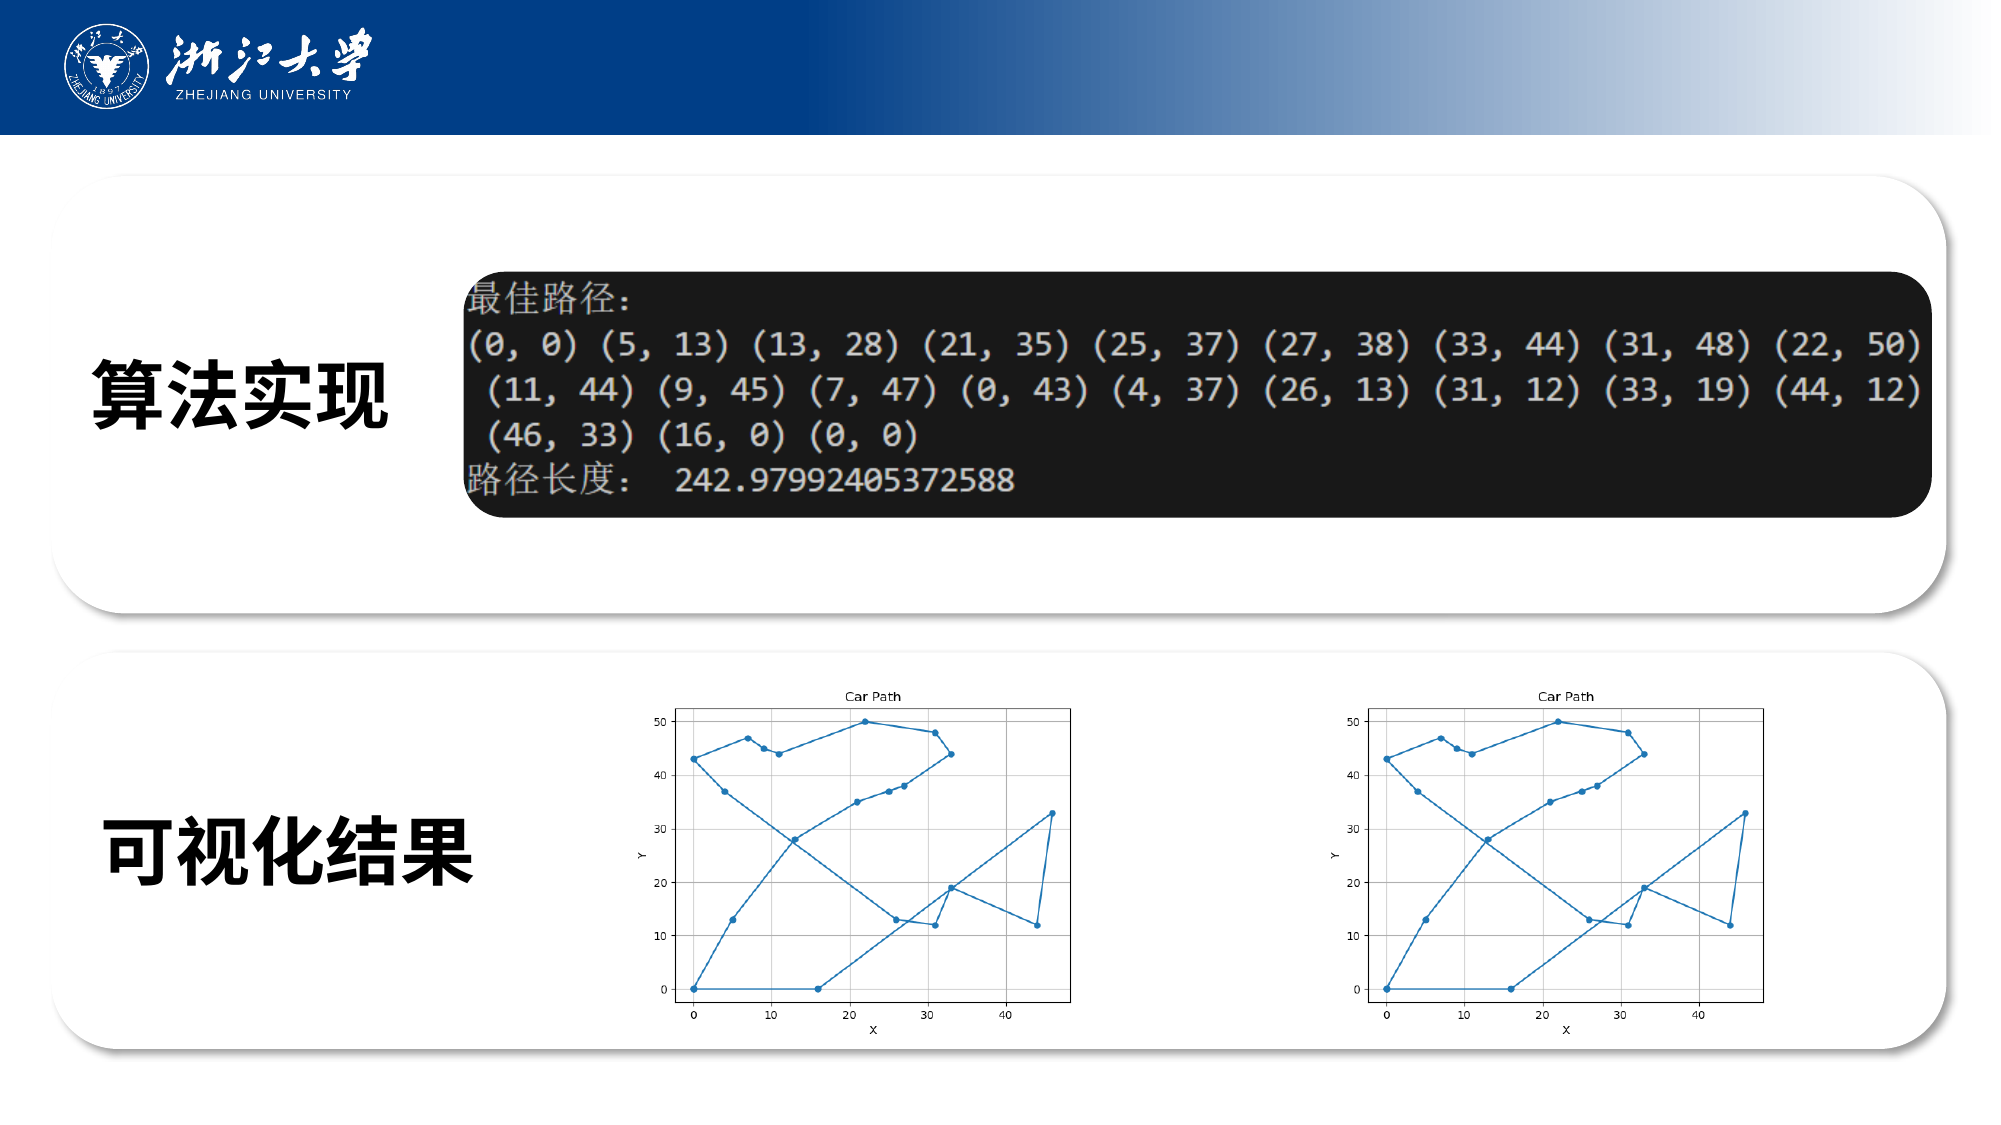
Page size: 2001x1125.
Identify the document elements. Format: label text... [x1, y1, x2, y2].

text_box 算法实现 [68, 341, 413, 447]
text_box 可视化结果 [0, 797, 611, 903]
text_box [51, 652, 1947, 1049]
text_box [51, 176, 1947, 614]
picture [611, 662, 1121, 1045]
picture [463, 271, 1932, 518]
picture [1304, 662, 1814, 1045]
